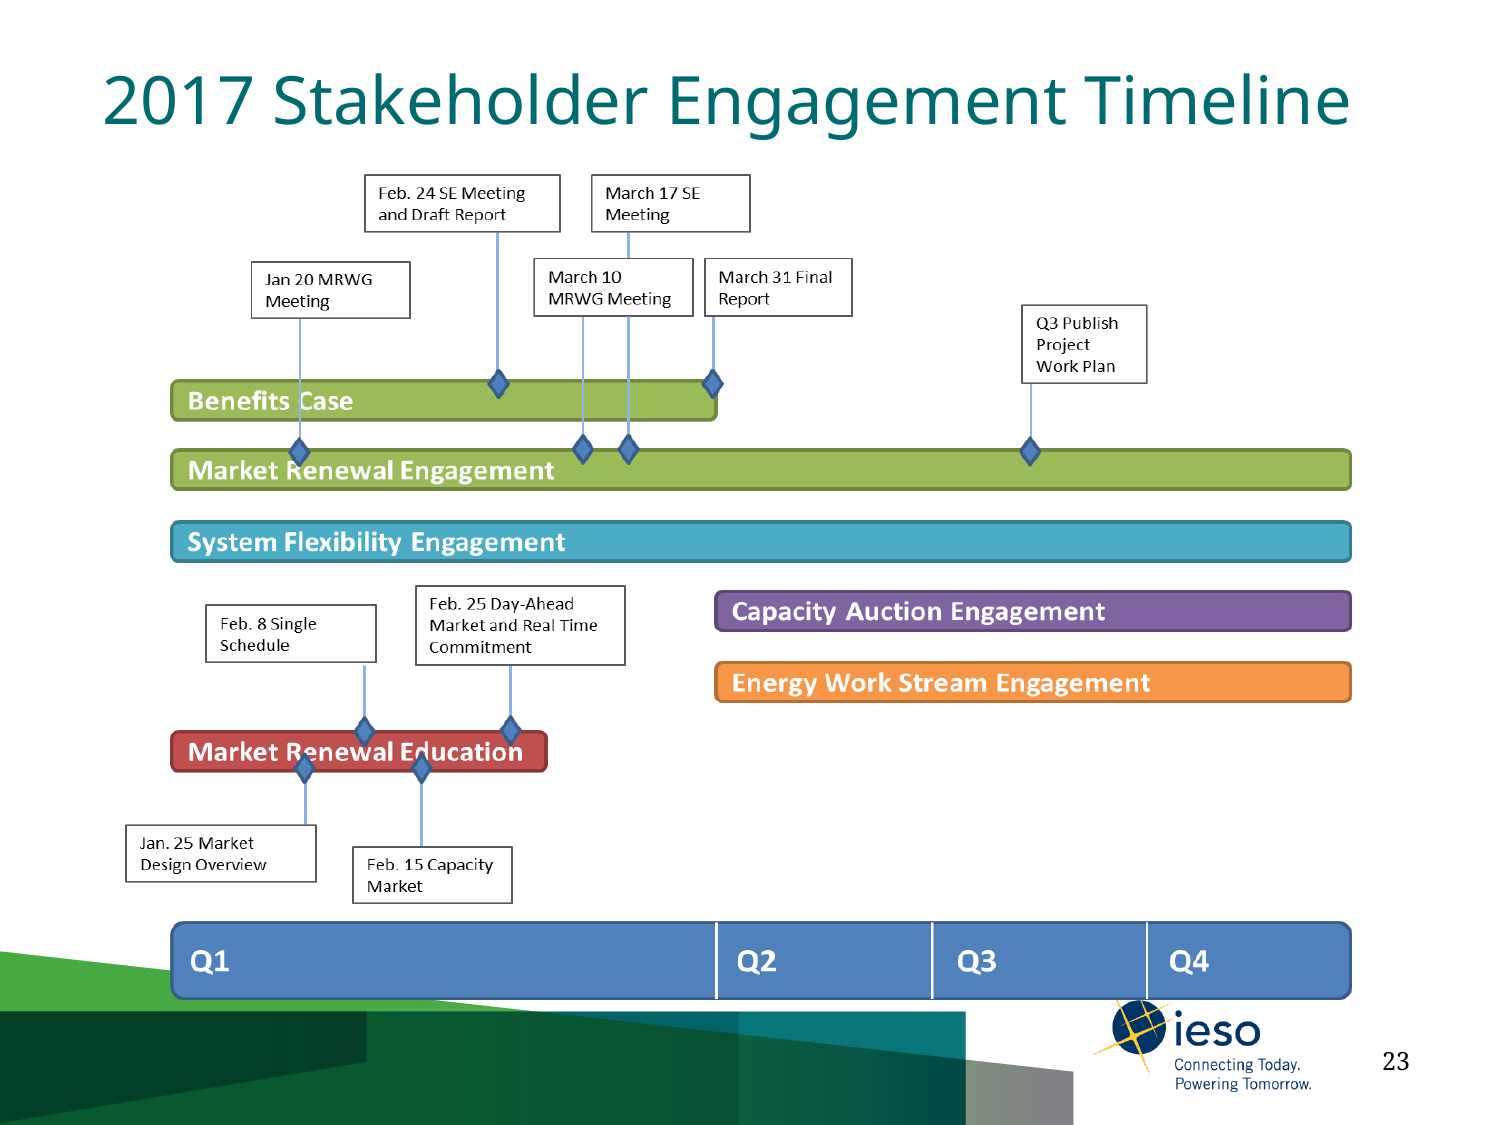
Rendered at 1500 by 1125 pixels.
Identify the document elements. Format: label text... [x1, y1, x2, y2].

picture [0, 174, 1352, 1125]
list 2017 Stakeholder Engagement Timeline [87, 50, 1425, 175]
slide_number 23 [1337, 1037, 1426, 1125]
